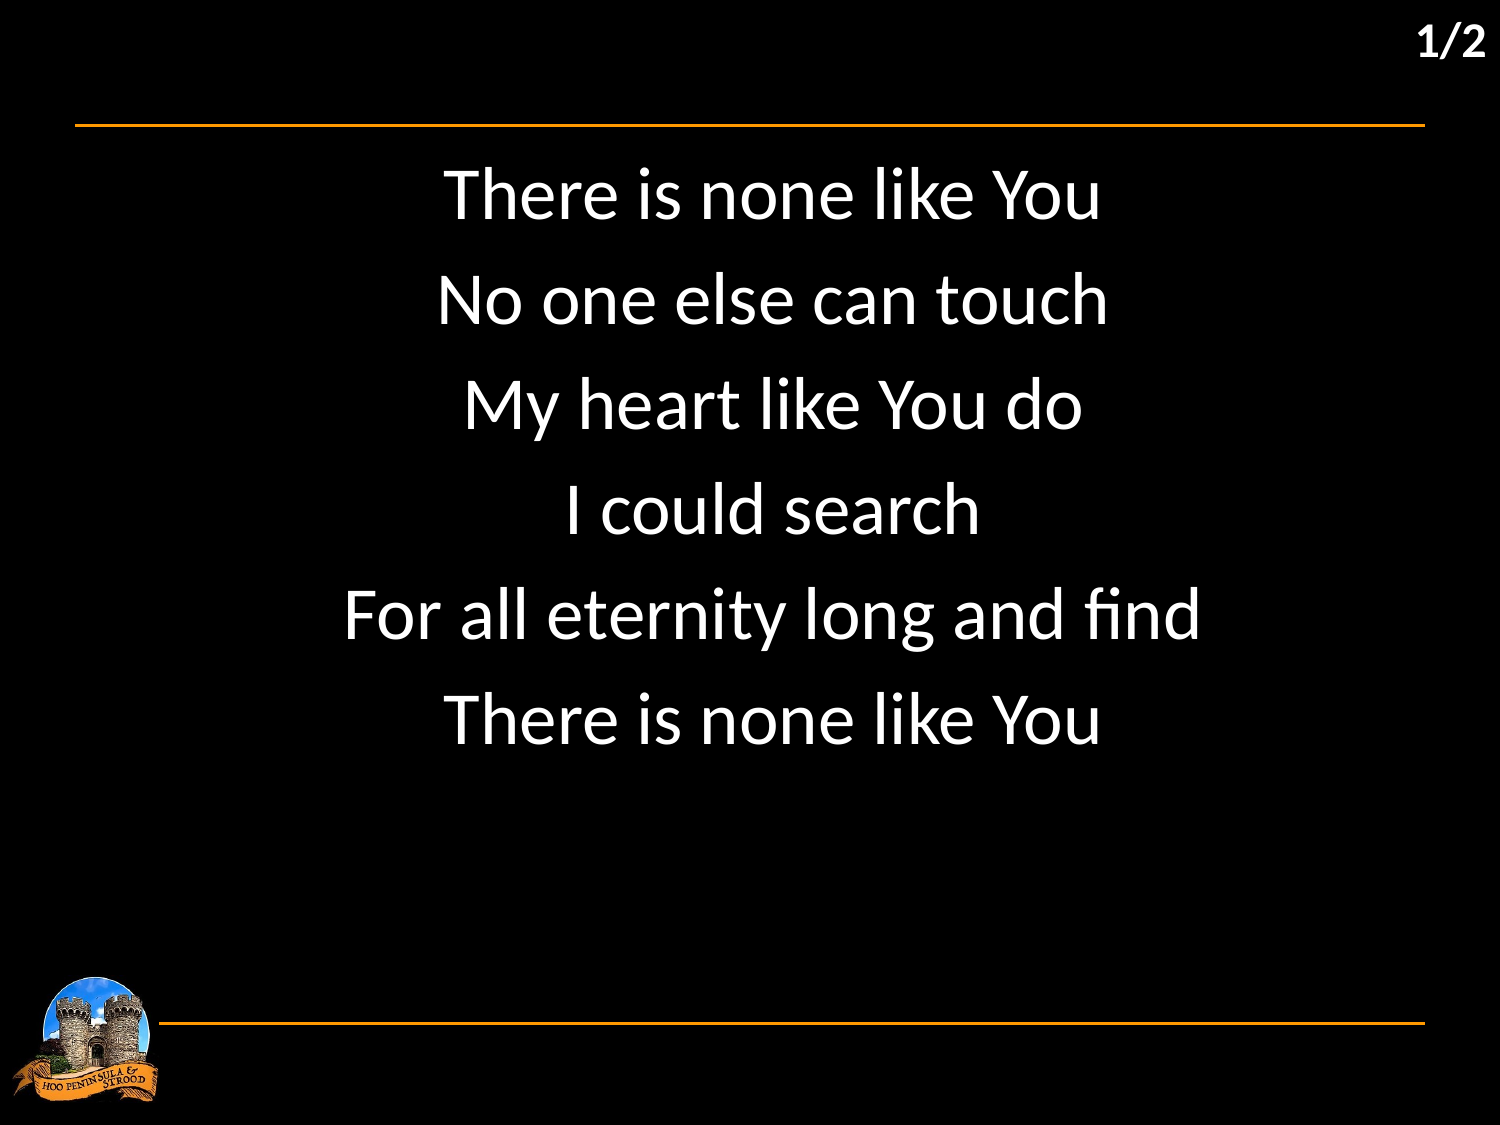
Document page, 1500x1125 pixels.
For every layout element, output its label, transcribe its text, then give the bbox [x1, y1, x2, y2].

subtitle There is none like You No one else can touch My heart like You do I could search For all eternity long and find There is none like You [64, 137, 1483, 1125]
picture [11, 975, 64, 1103]
text_box 1/2 [1399, 0, 1500, 75]
